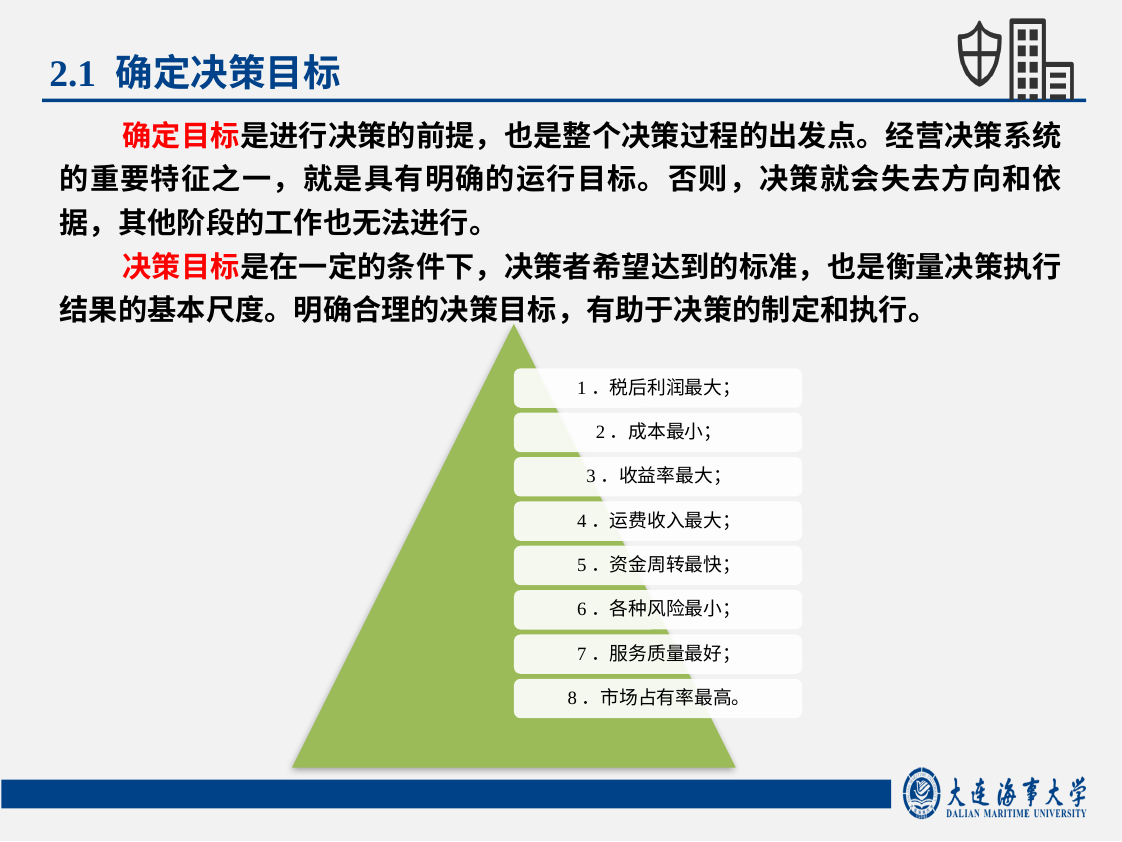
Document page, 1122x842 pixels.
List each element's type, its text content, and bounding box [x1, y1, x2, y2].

picture [957, 18, 1074, 100]
text_box 2.1 确定决策目标 [38, 30, 364, 102]
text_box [148, 323, 946, 768]
text_box 确定目标是进行决策的前提，也是整个决策过程的出发点。经营决策系统的重要特征之一，就是具有明确的运行目标。否则，决策就会失去方向和依据，其他阶段的工作也无法进行。 决策目标是在一定的条件下，决策者希望达到的标准，也是衡量决策执行结果的基本尺度。明确合理的决策目标，有助于决策的制定和执行。 [48, 102, 1074, 333]
picture [902, 767, 1087, 820]
